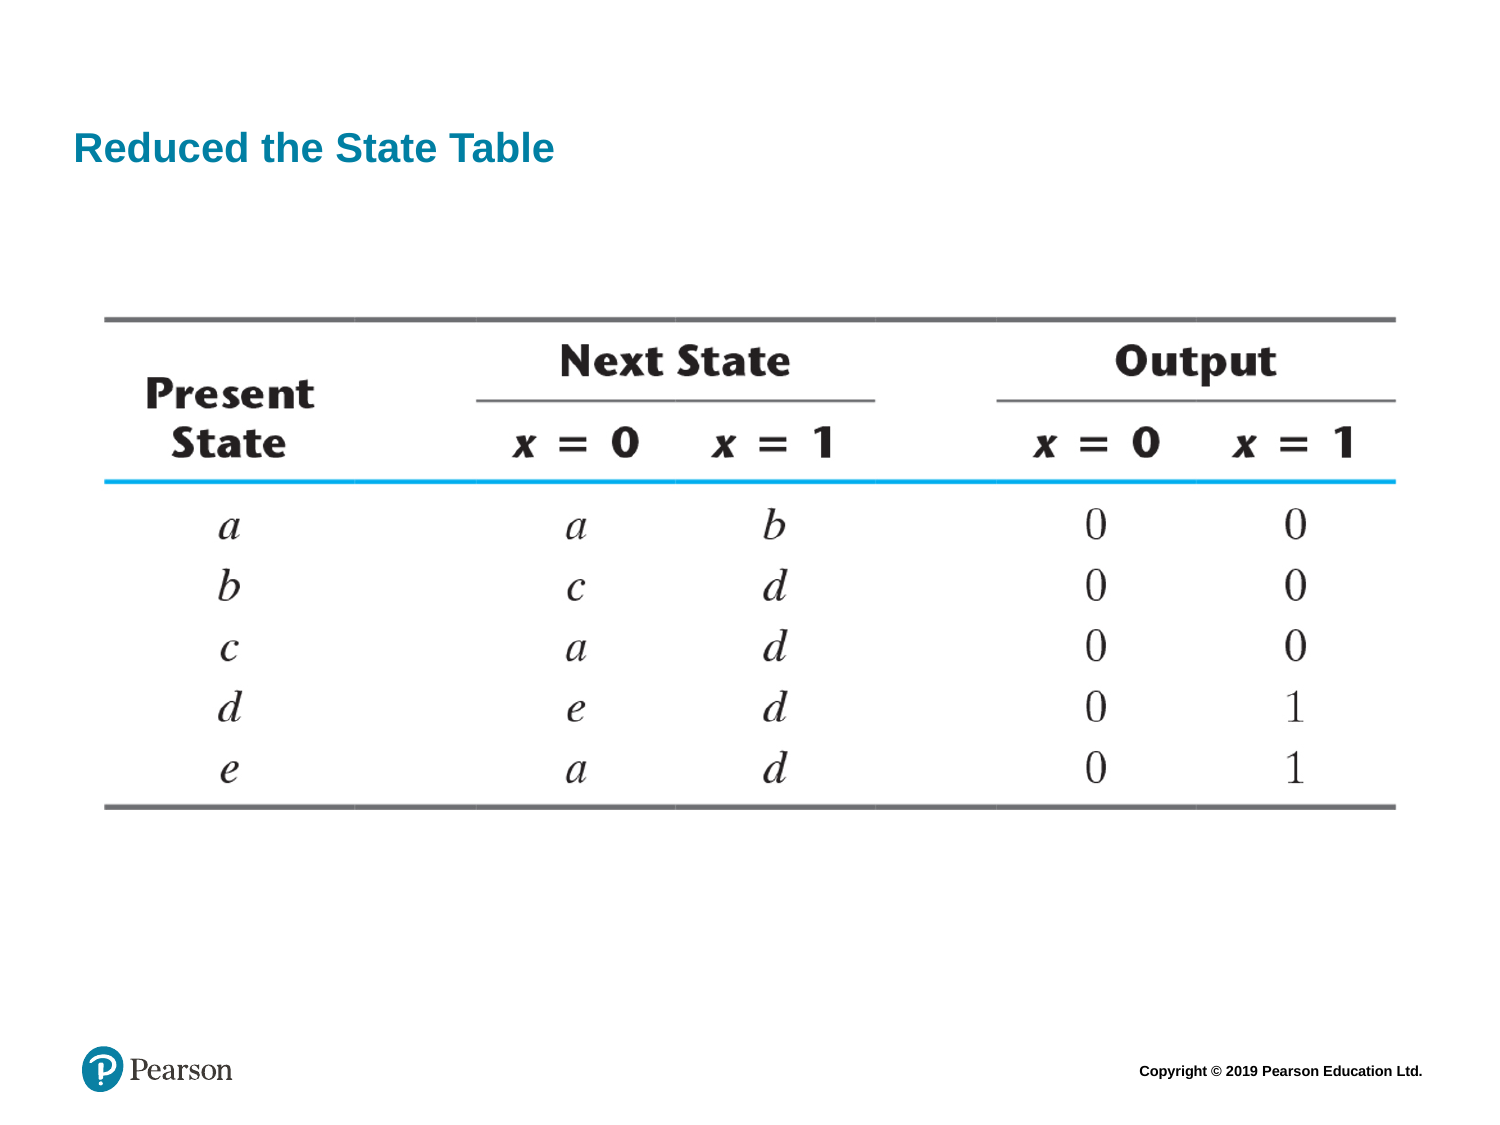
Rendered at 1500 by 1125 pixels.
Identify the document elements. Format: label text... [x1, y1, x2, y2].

picture [100, 311, 1400, 813]
title Reduced the State Table [73, 70, 1450, 175]
